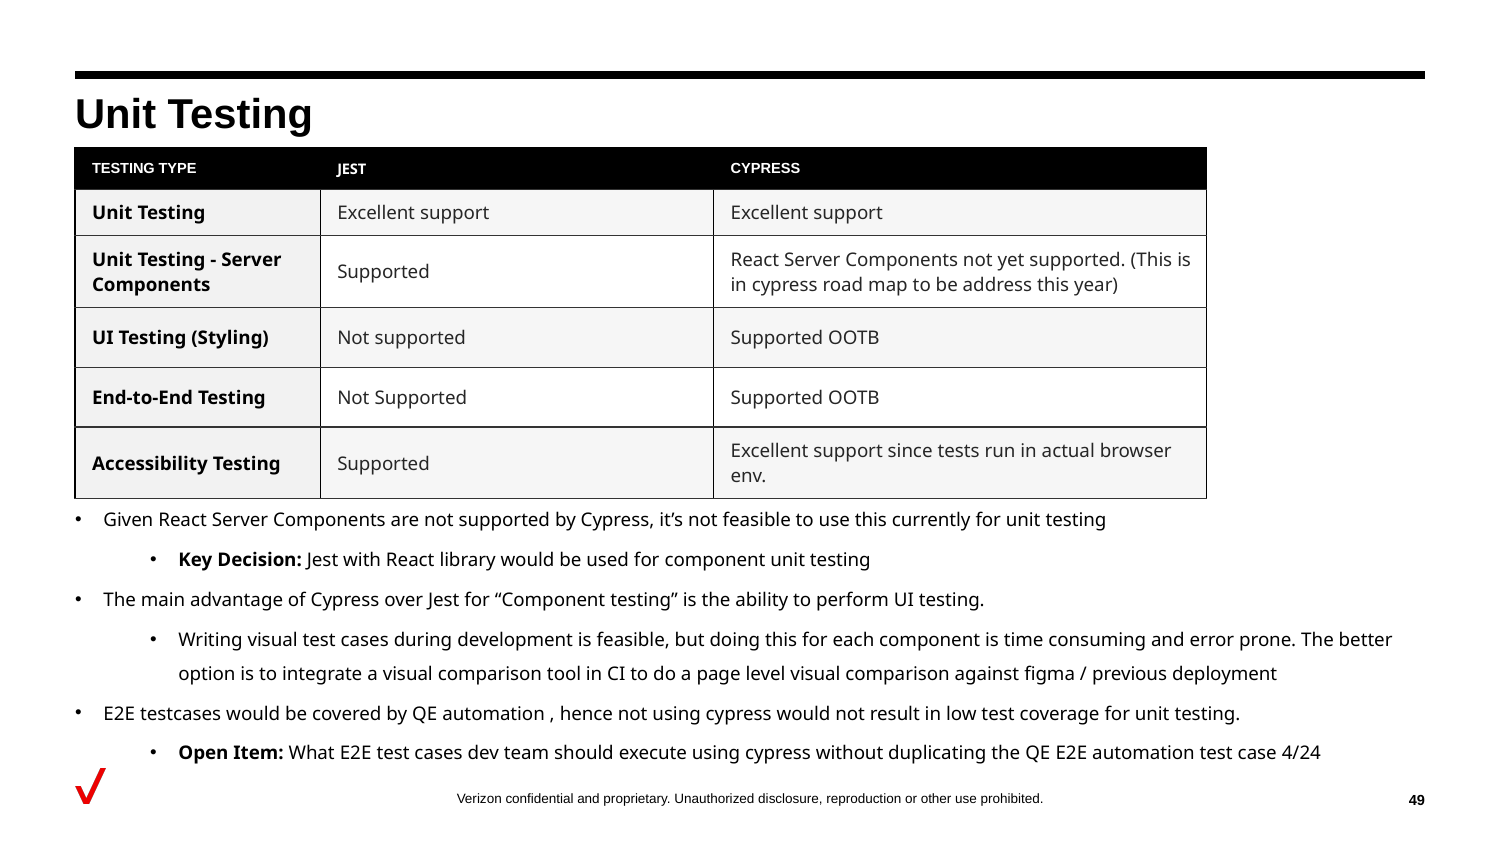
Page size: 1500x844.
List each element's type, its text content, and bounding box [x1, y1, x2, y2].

table_header TESTING TYPE [76, 149, 320, 189]
table_cell Accessibility Testing [76, 428, 320, 496]
table_cell Excellent support [321, 190, 713, 235]
table_cell Excellent support since tests run in actual browser env. [714, 428, 1206, 496]
table_cell Unit Testing - Server Components [76, 236, 320, 307]
table_header JEST [321, 149, 713, 189]
table_cell End-to-End Testing [76, 368, 320, 426]
table_cell Supported OOTB [714, 368, 1206, 426]
table_cell Excellent support [714, 190, 1206, 235]
title Unit Testing [75, 96, 1238, 191]
table_cell React Server Components not yet supported. (This is in cypress road map to be address this year) [714, 236, 1206, 307]
slide_number ‹#› [1387, 771, 1425, 809]
table_cell Not Supported [321, 368, 713, 426]
table_cell UI Testing (Styling) [76, 308, 320, 367]
text_box Given React Server Components are not supported by Cypress, it’s not feasible to use this currently for unit testing Key Decision: Jest with React library would be used for component unit testing The main advantage of Cypress over Jest for “Component testing” is the ability to perform UI testing. Writing visual test cases during development is feasible, but doing this for each component is time consuming and error prone. The better option is to integrate a visual comparison tool in CI to do a page level visual comparison against figma / previous deployment E2E testcases would be covered by QE automation , hence not using cypress would not result in low test coverage for unit testing. Open Item: What E2E test cases dev team should execute using cypress without duplicating the QE E2E automation test case 4/24 [75, 496, 1414, 761]
table_header CYPRESS [714, 149, 1206, 189]
table_cell Supported [321, 428, 713, 496]
table_cell Unit Testing [76, 190, 320, 235]
table_cell Supported [321, 236, 713, 307]
table_cell Supported OOTB [714, 308, 1206, 367]
table_cell Not supported [321, 308, 713, 367]
picture [57, 750, 124, 822]
